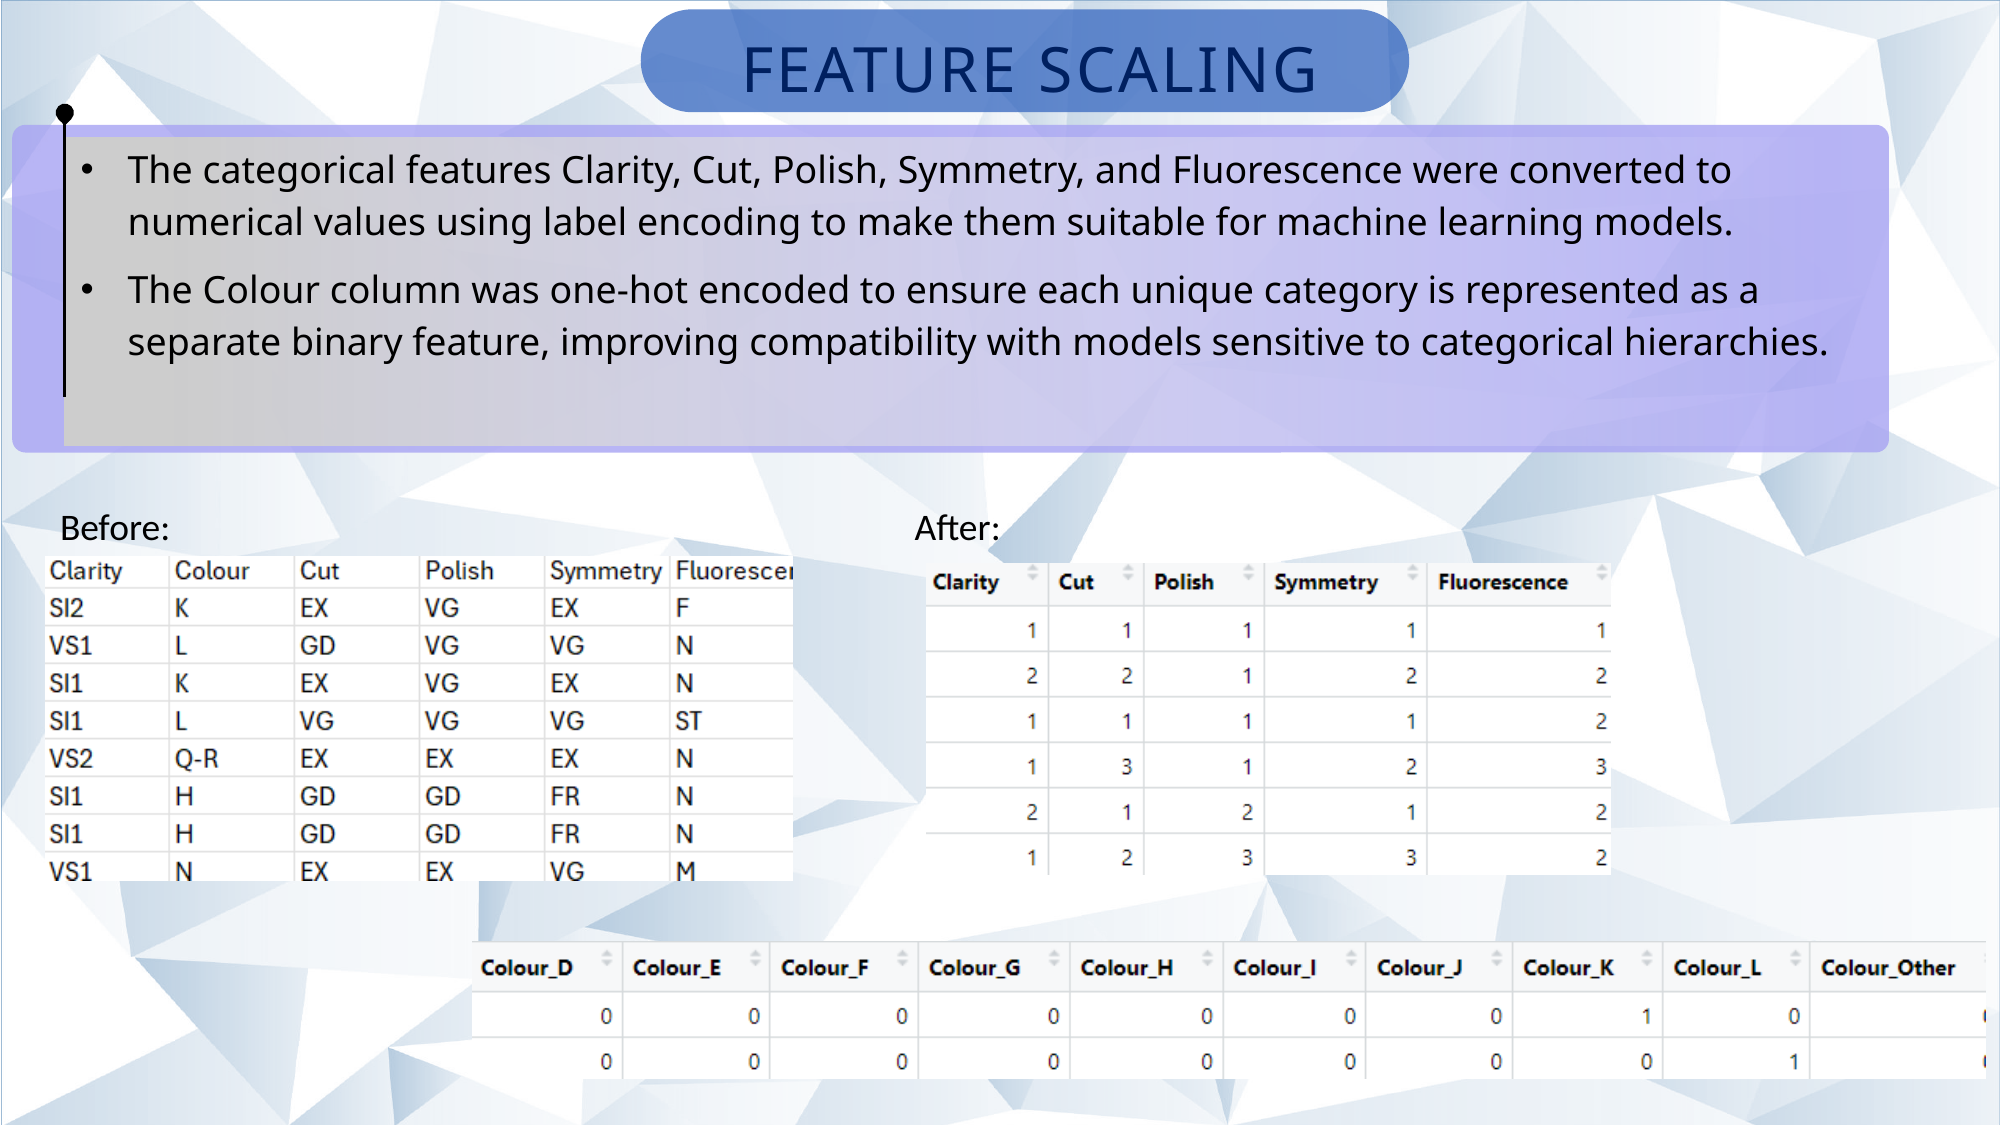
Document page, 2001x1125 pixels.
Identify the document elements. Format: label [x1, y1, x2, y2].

text_box [55, 103, 74, 397]
picture [1, 0, 2000, 1125]
text_box [339, 9, 1721, 138]
